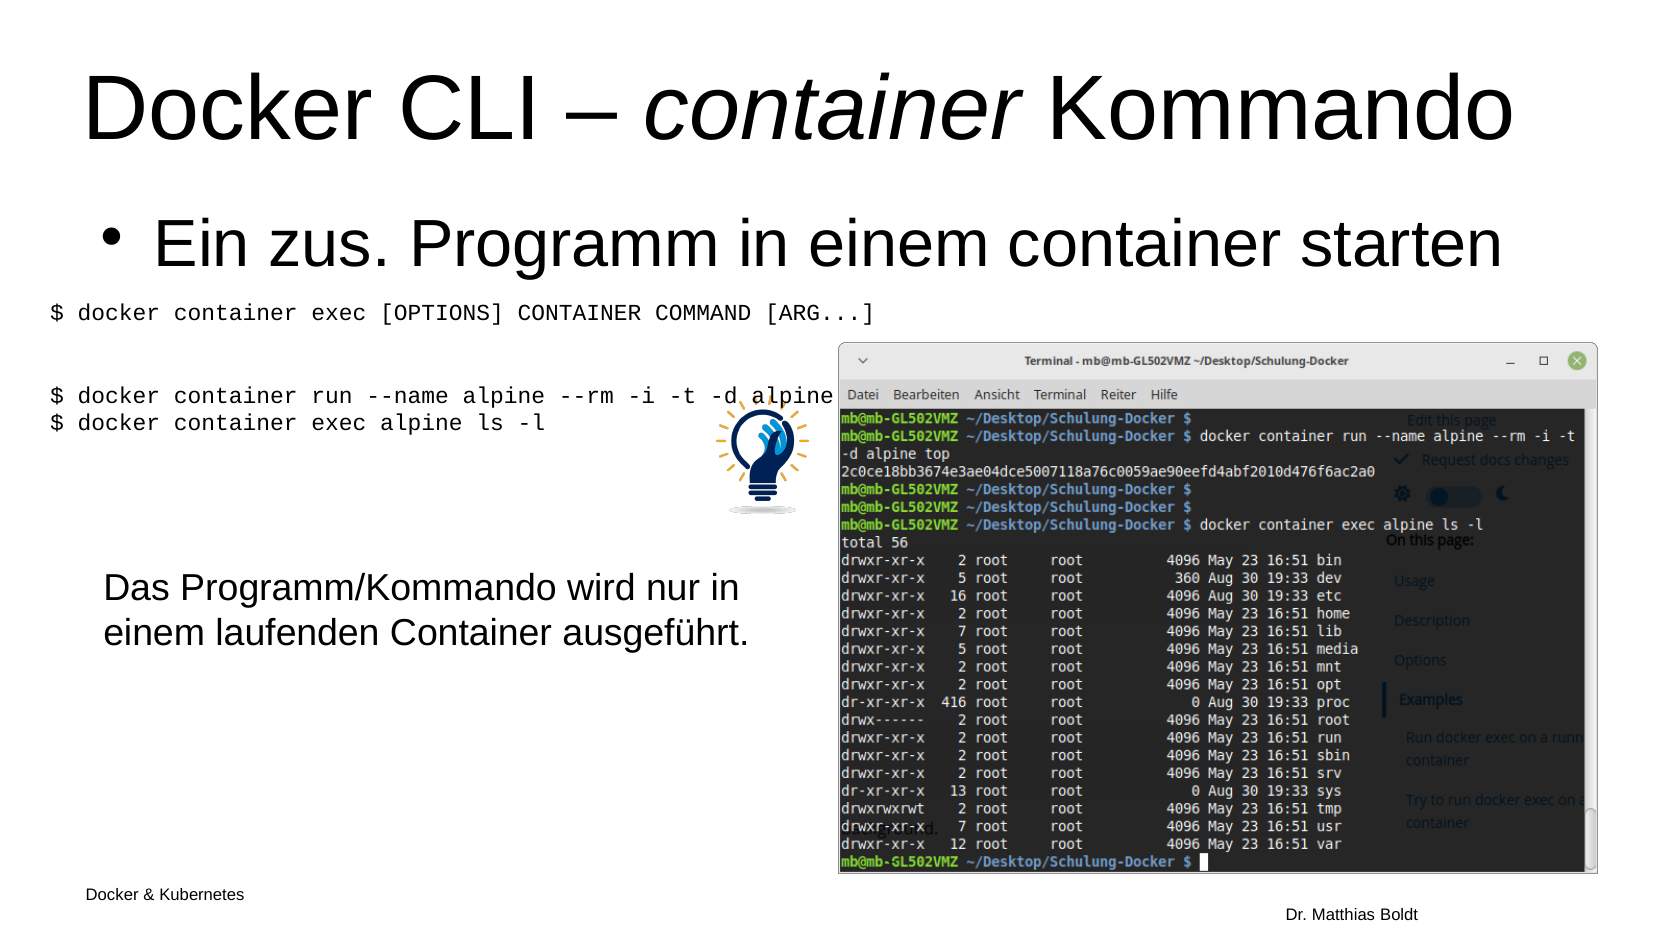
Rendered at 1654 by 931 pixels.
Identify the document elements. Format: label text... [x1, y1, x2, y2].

picture [838, 342, 1599, 875]
text_box Docker & Kubernetes Dr. Matthias Boldt [70, 875, 1562, 910]
text_box $ docker container exec [OPTIONS] CONTAINER COMMAND [ARG...] $ docker container run --name alpine --rm -i -t -d alpine top $ docker container exec alpine ls -l [35, 290, 1382, 449]
text_box Das Programm/Kommando wird nur in einem laufenden Container ausgeführt. [88, 555, 780, 839]
text_box Ein zus. Programm in einem container starten [82, 199, 1571, 340]
picture [716, 395, 810, 514]
text_box Docker CLI – container Kommando [82, 25, 1571, 181]
